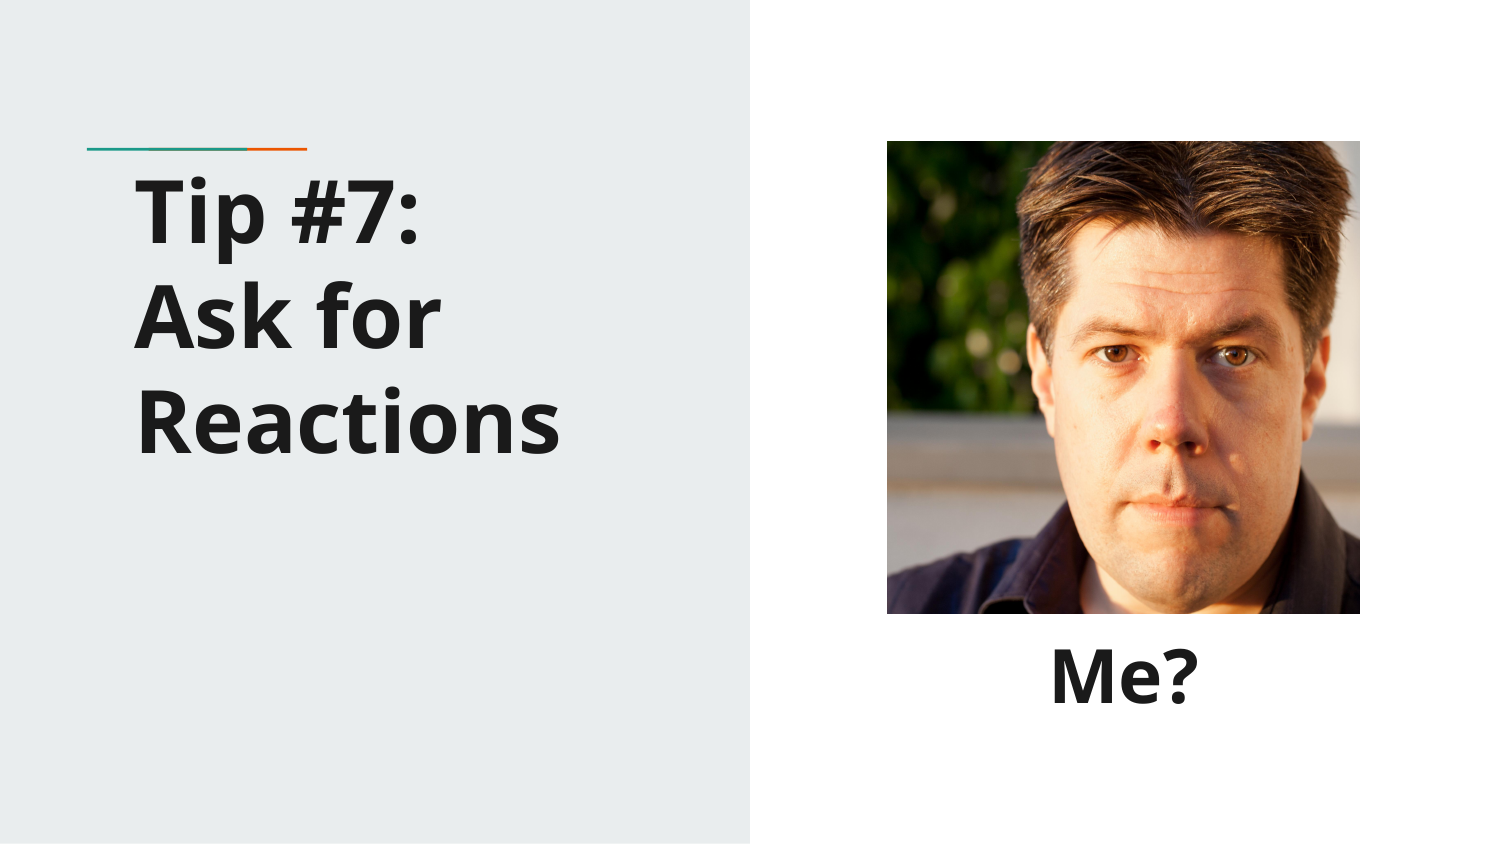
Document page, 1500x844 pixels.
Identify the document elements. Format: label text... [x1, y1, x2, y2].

title Tip #7: Ask for Reactions [119, 141, 662, 419]
picture [887, 141, 1360, 614]
list Me? [846, 613, 1401, 797]
